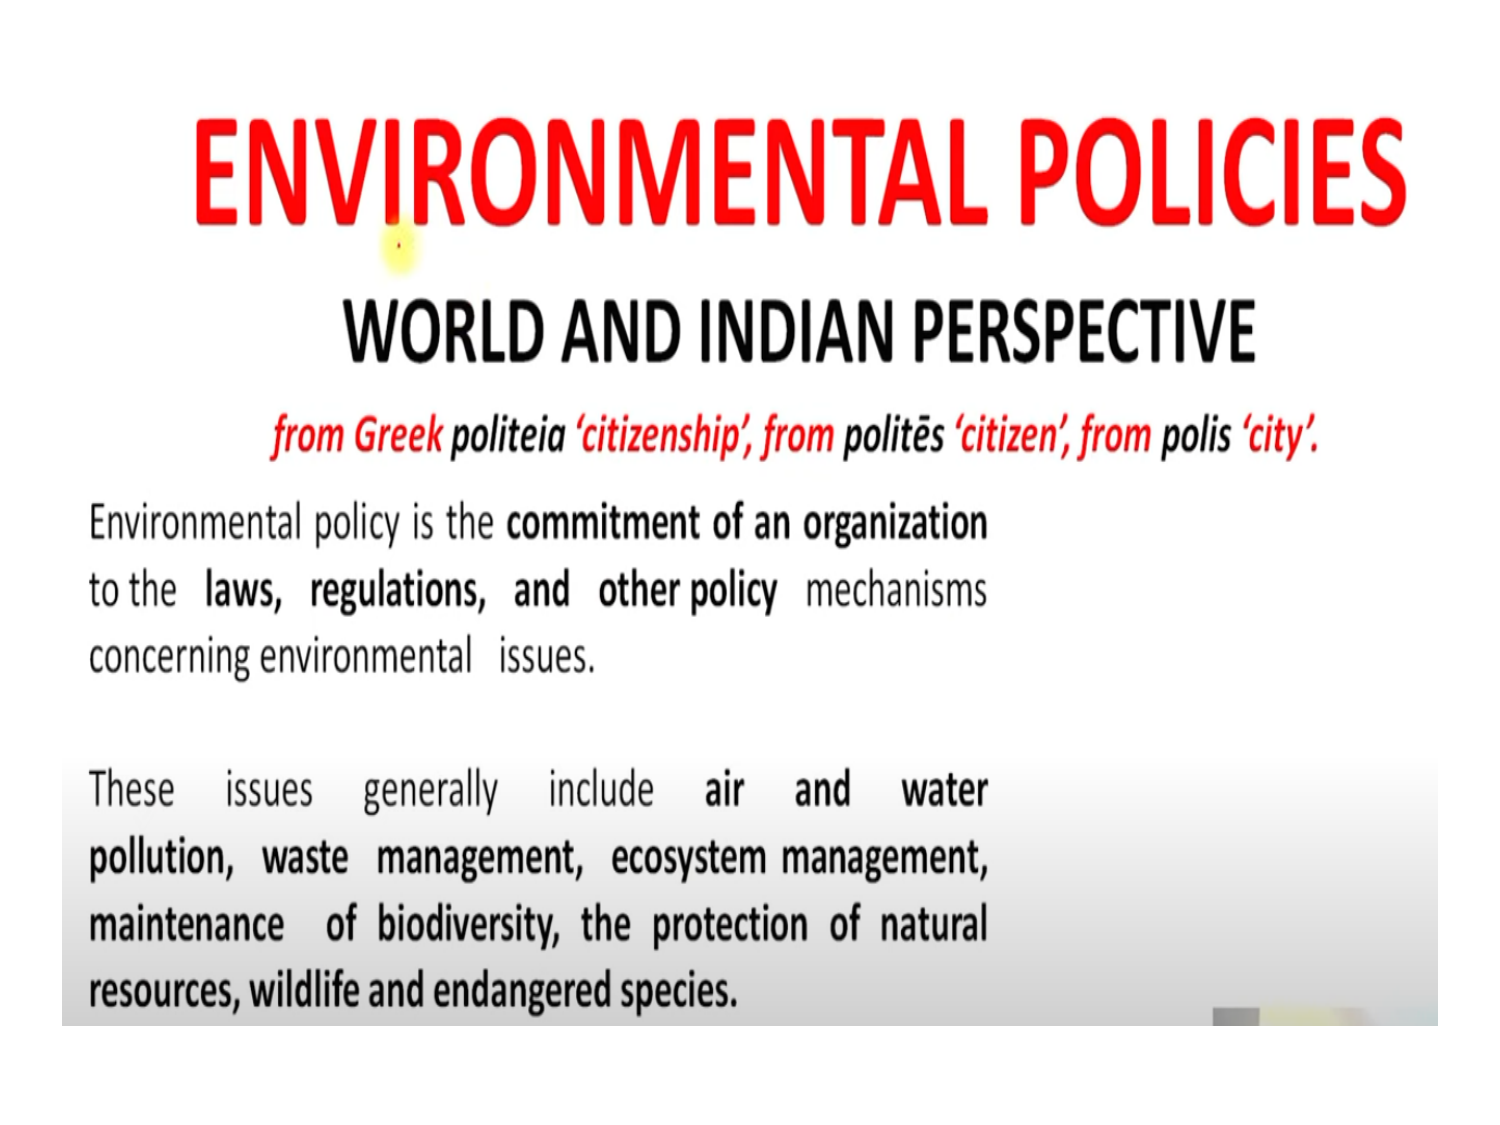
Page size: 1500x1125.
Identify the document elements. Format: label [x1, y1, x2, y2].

picture [62, 37, 1438, 1026]
